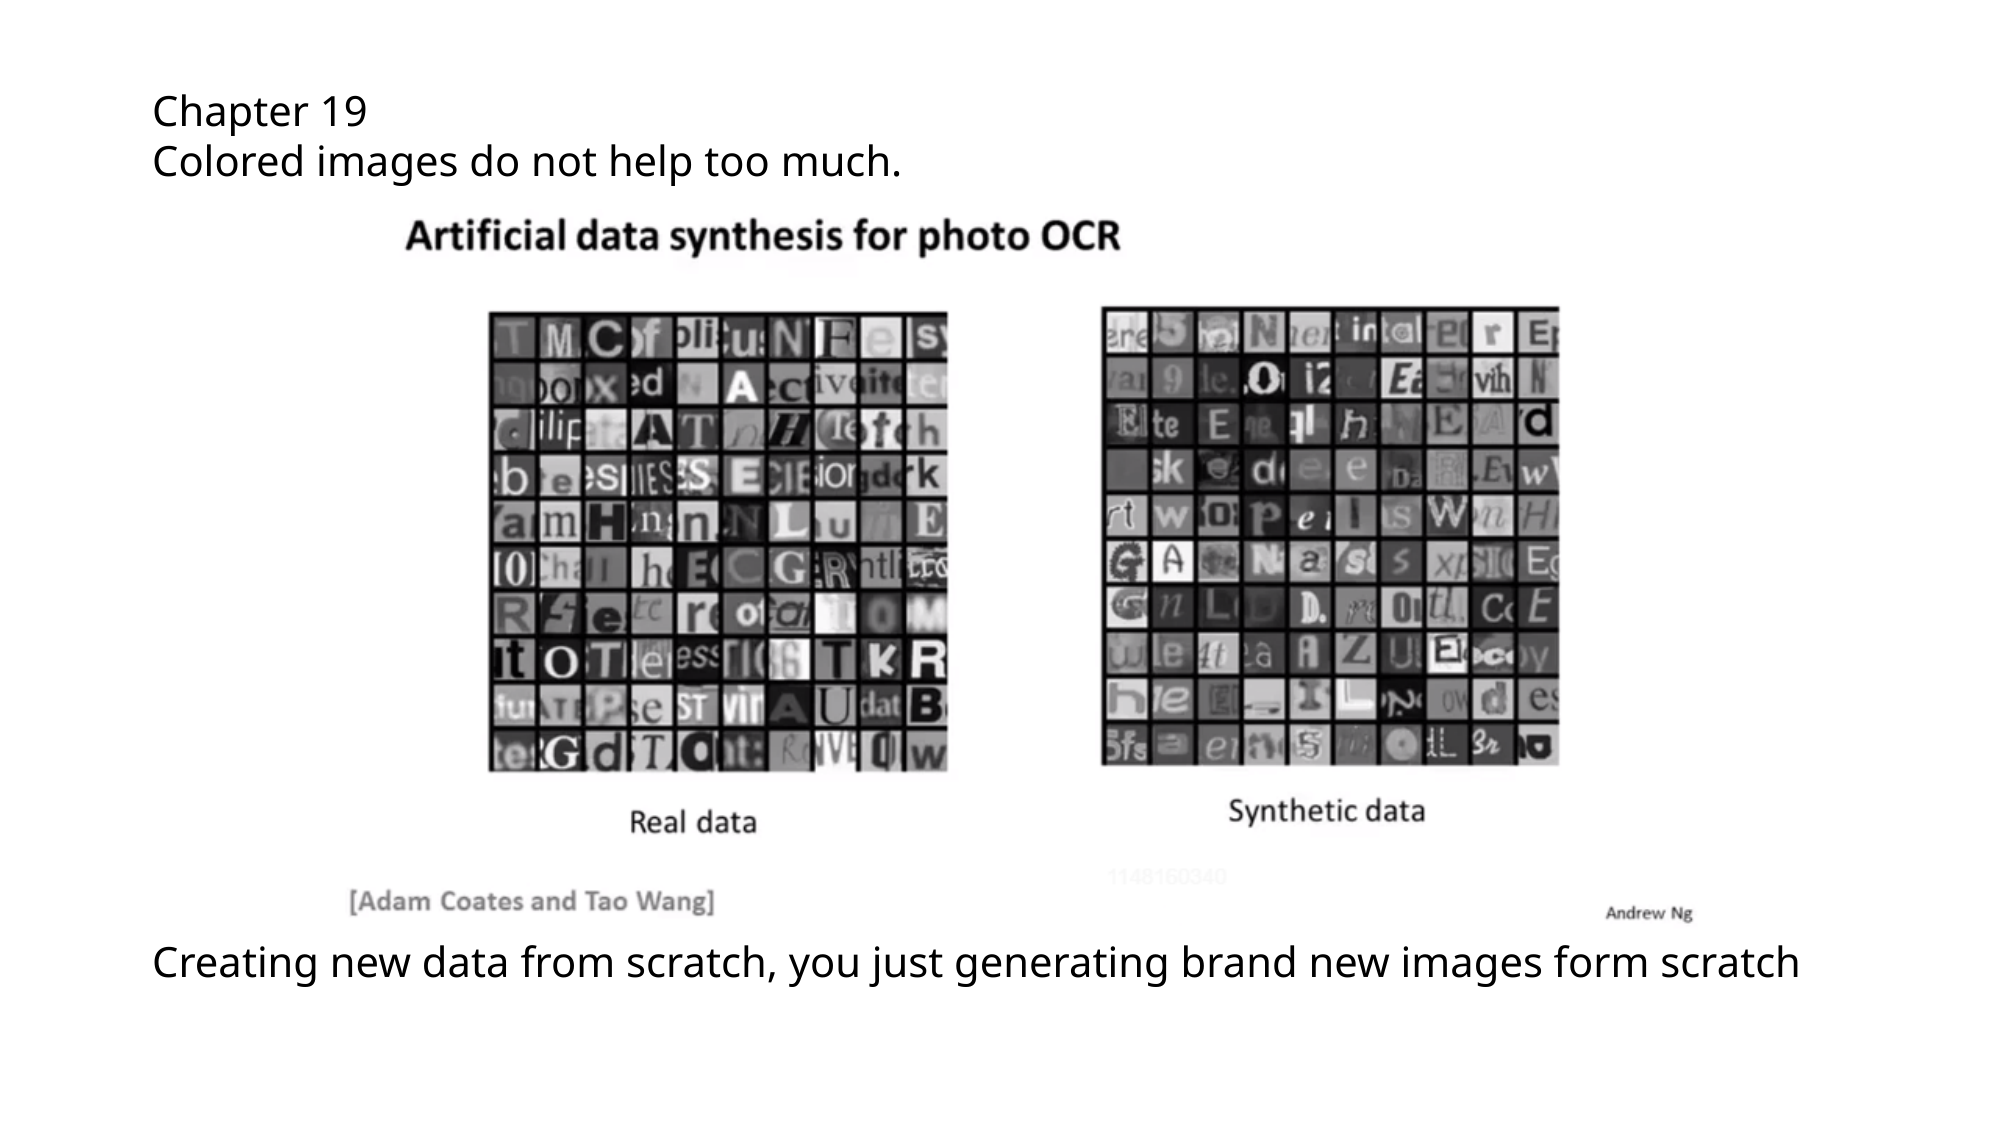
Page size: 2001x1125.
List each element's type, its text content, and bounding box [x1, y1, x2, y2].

picture [344, 205, 1719, 933]
text_box Chapter 19 Colored images do not help too much. Creating new data from scratch, you just generating brand new images form scratch [137, 77, 1926, 1043]
